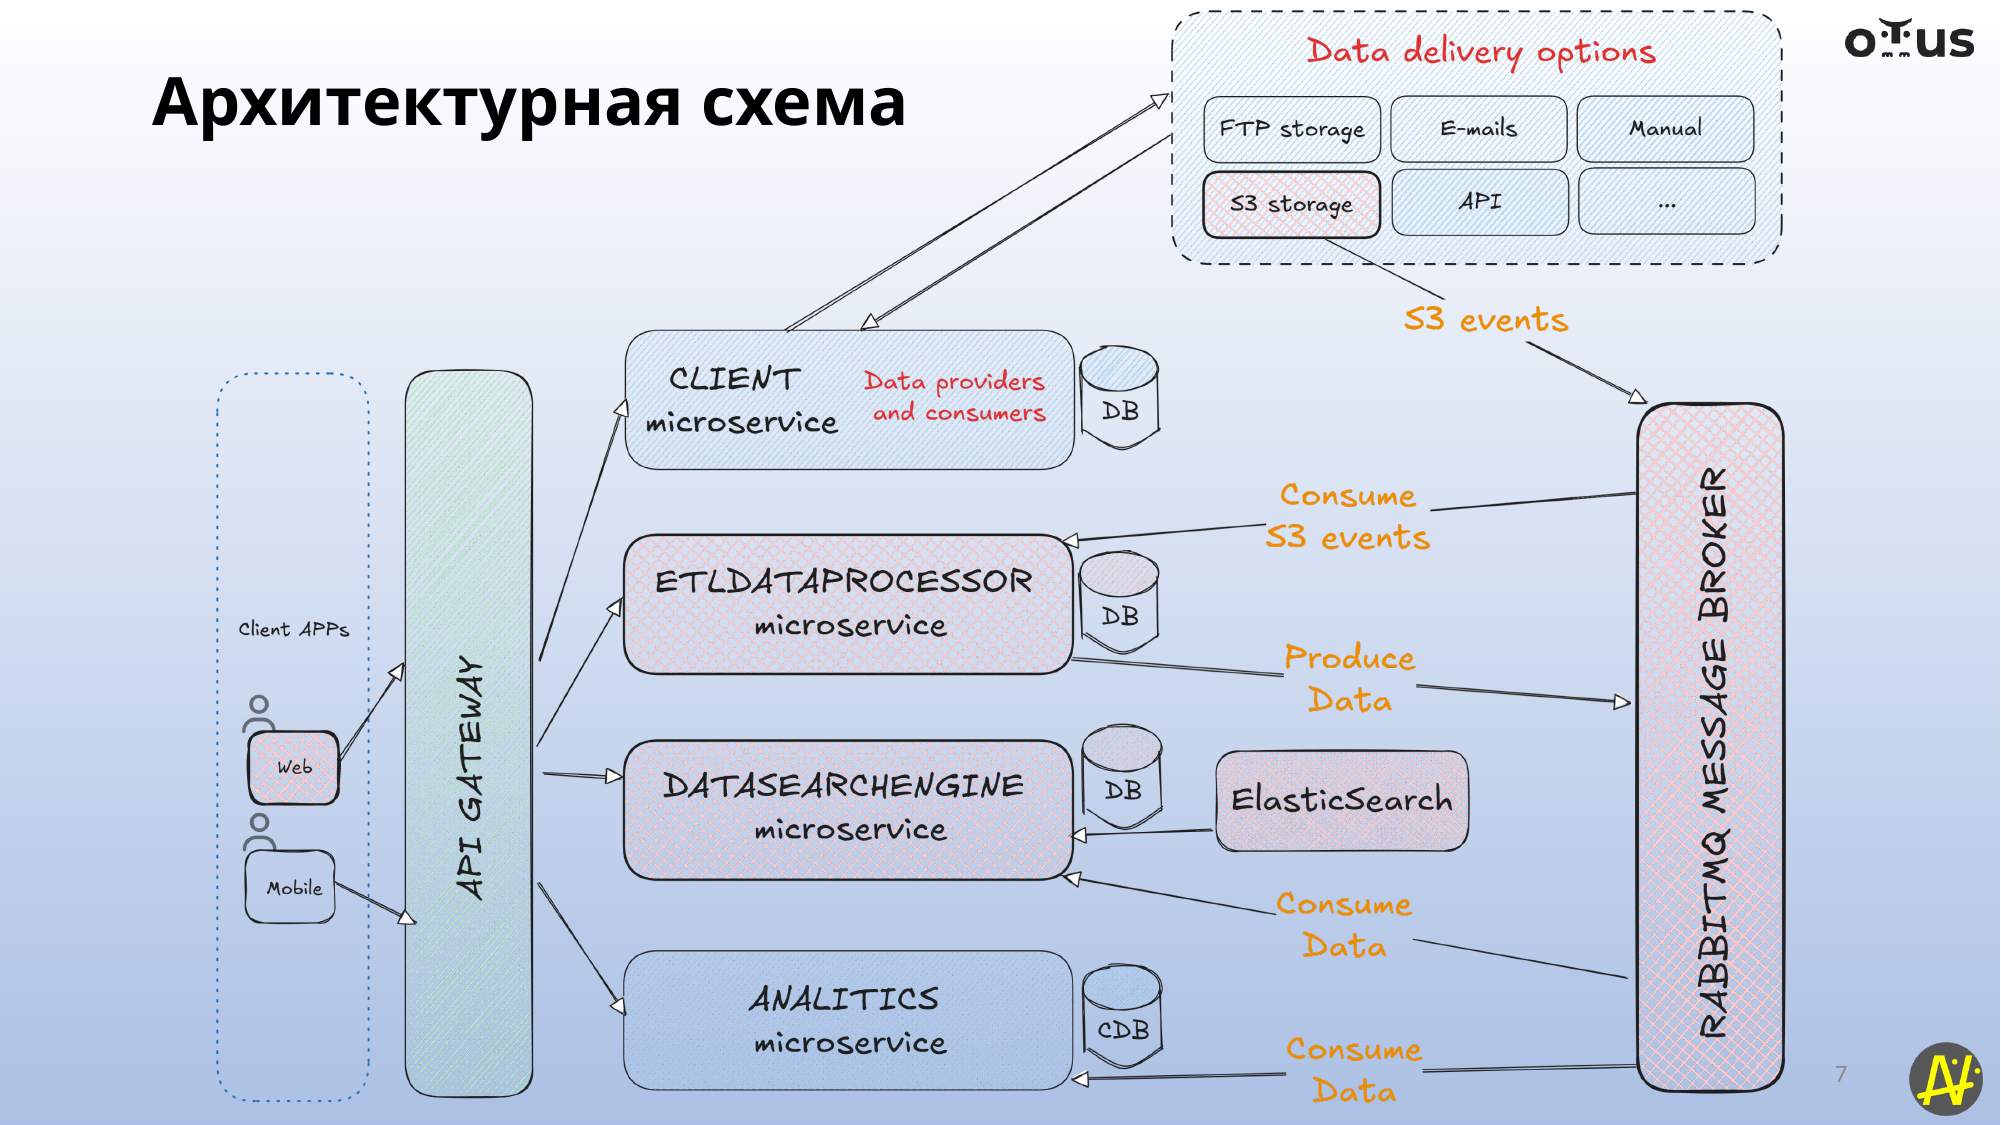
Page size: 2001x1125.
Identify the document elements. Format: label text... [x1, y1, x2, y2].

picture [205, 0, 1795, 1125]
title Архитектурная схема [137, 59, 205, 285]
picture [1845, 18, 1974, 57]
slide_number 7 [1795, 1042, 1863, 1103]
picture [1909, 1042, 1983, 1116]
